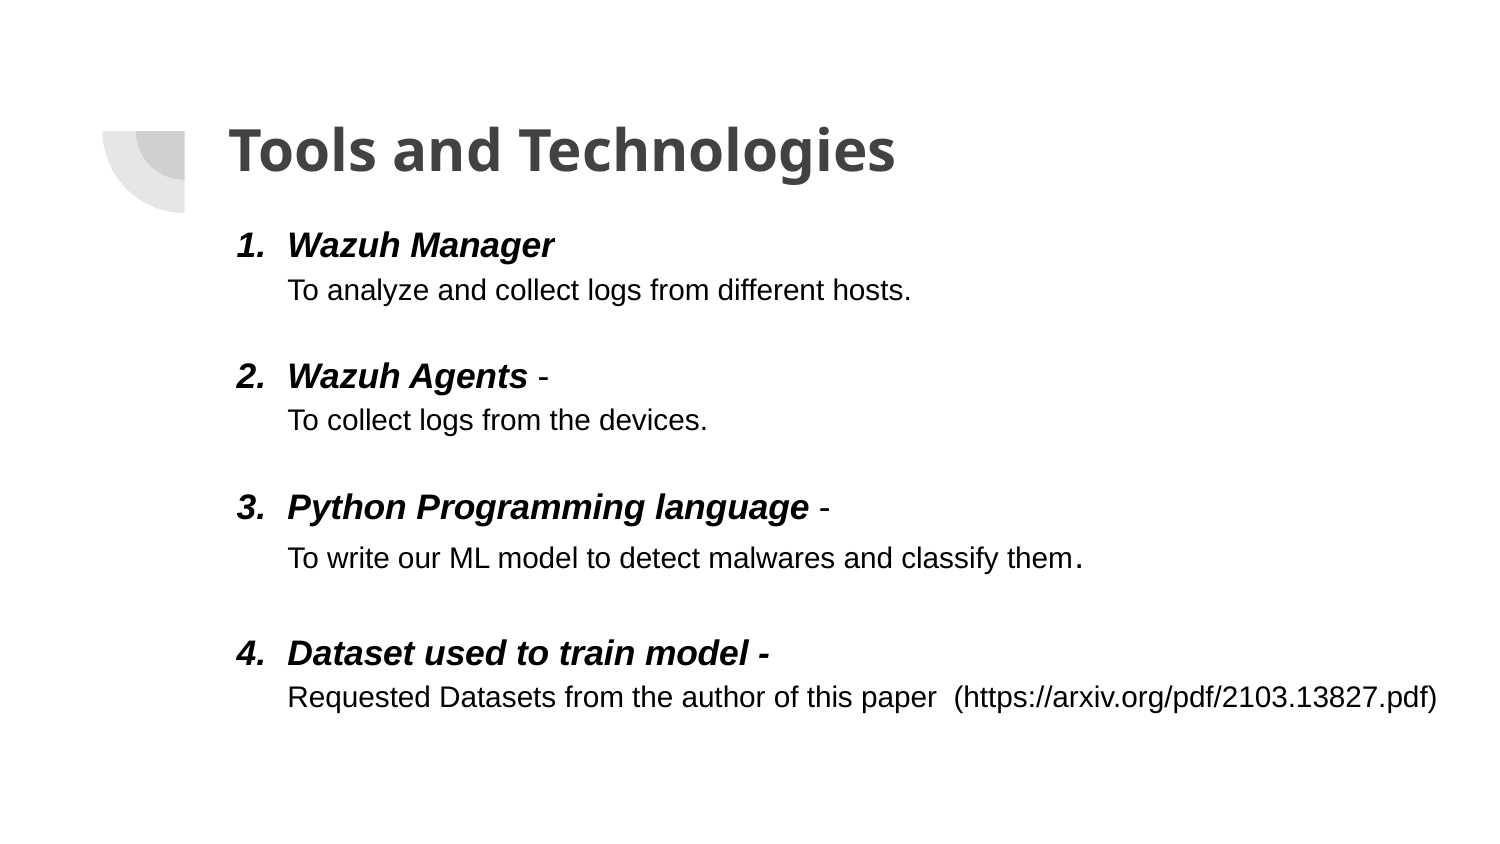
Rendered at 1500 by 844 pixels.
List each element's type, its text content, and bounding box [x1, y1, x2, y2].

list Wazuh Manager To analyze and collect logs from different hosts. Wazuh Agents - To collect logs from the devices. Python Programming language - To write our ML model to detect malwares and classify them. Dataset used to train model - Requested Datasets from the author of this paper (https://arxiv.org/pdf/2103.13827.pdf) [206, 201, 1477, 767]
title Tools and Technologies [213, 98, 1368, 201]
